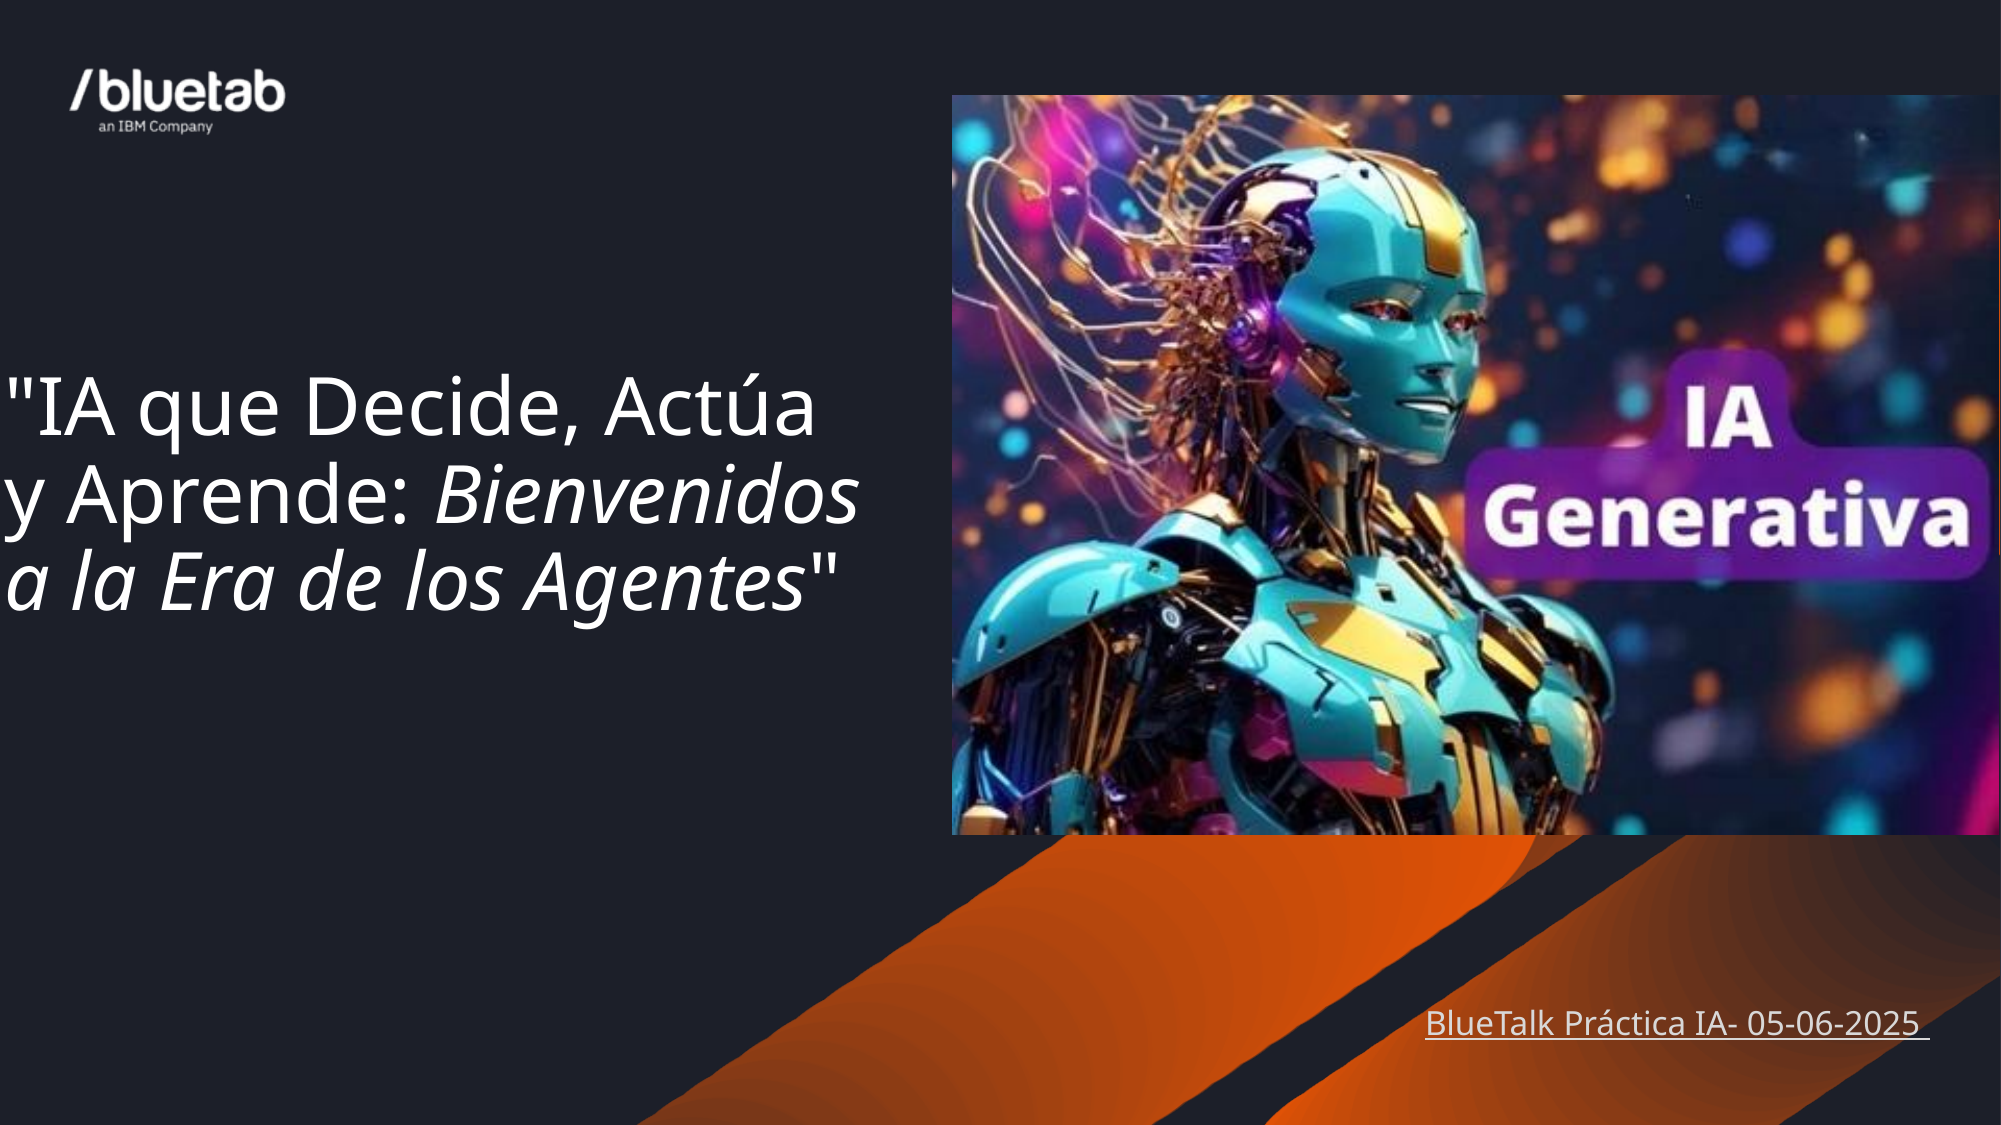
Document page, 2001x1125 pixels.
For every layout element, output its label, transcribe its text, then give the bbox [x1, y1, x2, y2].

picture [57, 59, 298, 145]
picture [586, 94, 2000, 1125]
list BlueTalk Práctica IA- 05-06-2025 [1341, 998, 1945, 1061]
list "IA que Decide, Actúa y Aprende: Bienvenidos a la Era de los Agentes" [0, 358, 882, 649]
